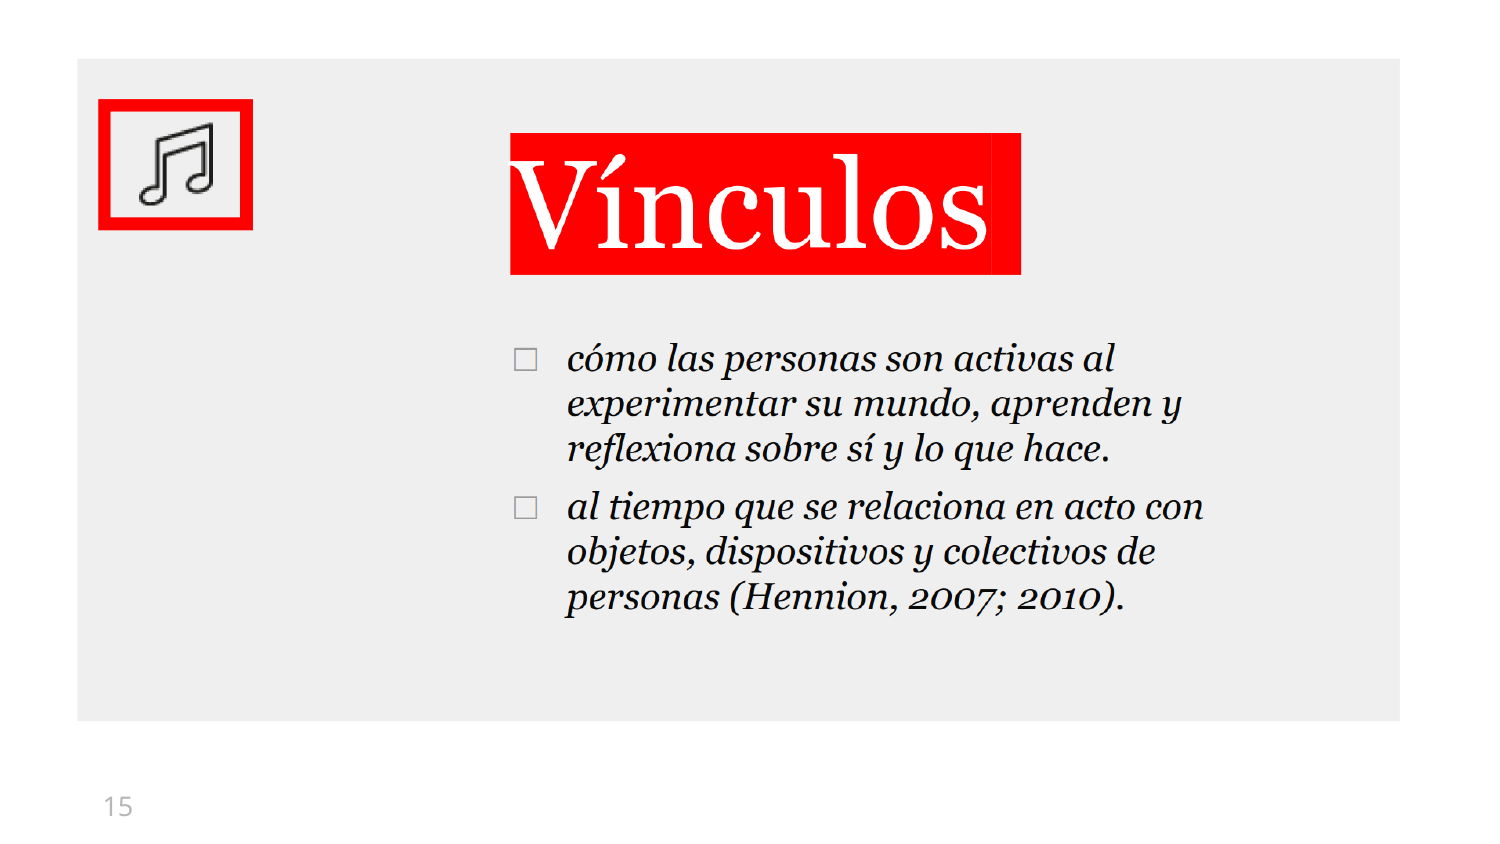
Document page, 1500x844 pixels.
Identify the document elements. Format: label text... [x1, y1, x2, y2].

slide_number 15 [87, 773, 178, 839]
picture [8, 51, 1492, 725]
